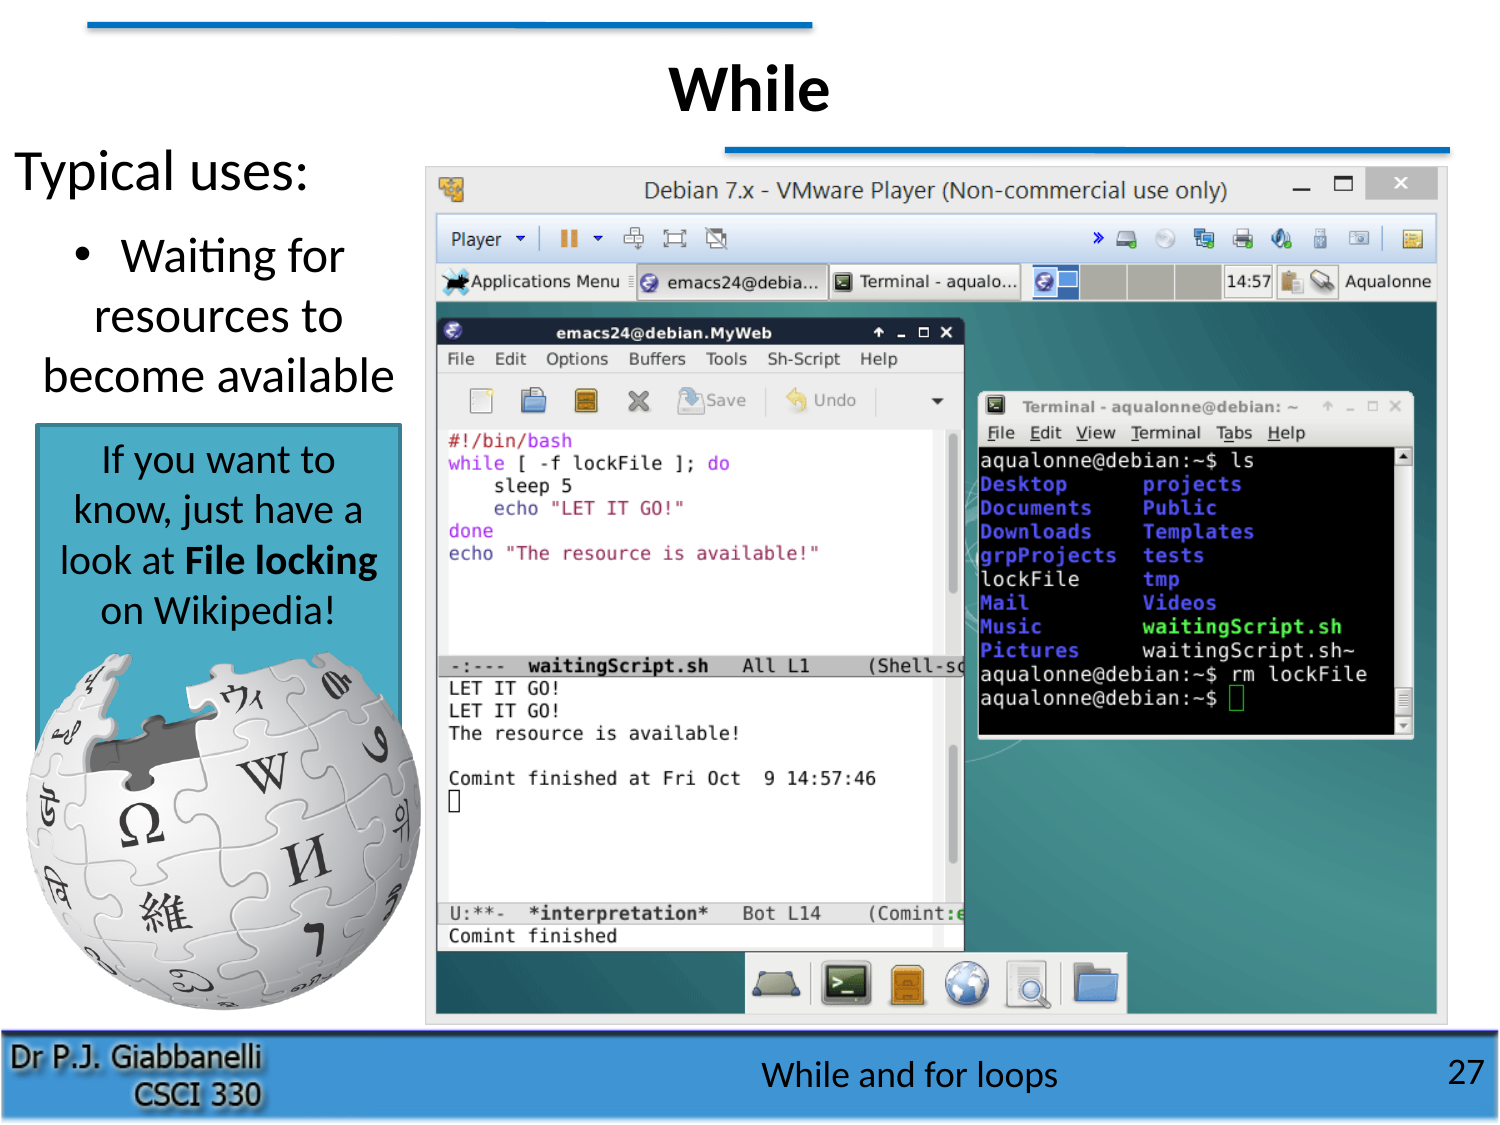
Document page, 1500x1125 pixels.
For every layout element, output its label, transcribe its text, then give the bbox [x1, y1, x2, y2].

text_box Waiting for resources to become available [12, 215, 417, 411]
text_box [35, 423, 402, 648]
picture [24, 649, 423, 1013]
text_box While [0, 37, 1500, 125]
picture [0, 165, 1500, 1125]
text_box If you want to know, just have a look at File locking on Wikipedia! [37, 424, 400, 640]
text_box Typical uses: [0, 125, 1500, 210]
